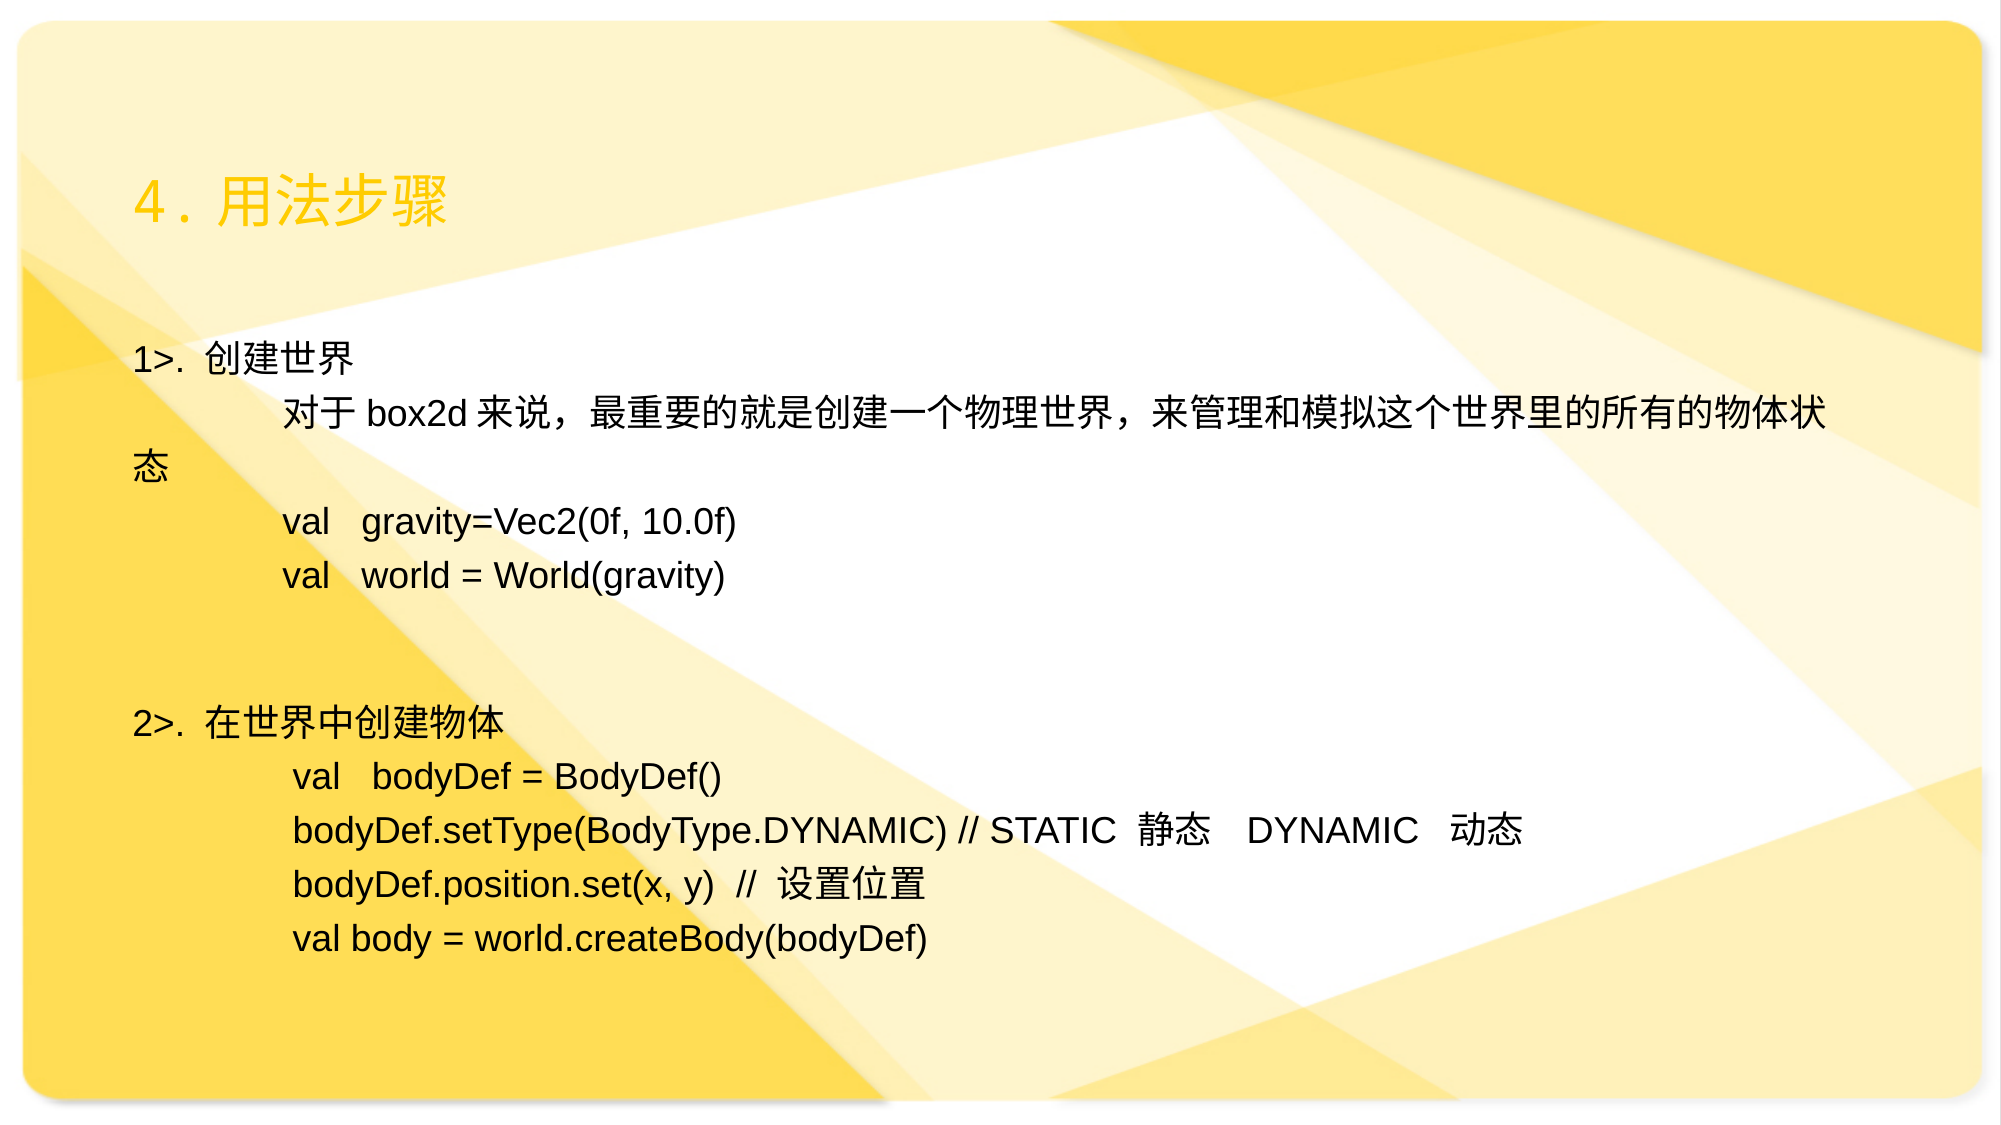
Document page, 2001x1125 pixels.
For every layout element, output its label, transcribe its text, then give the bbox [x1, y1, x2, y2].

text_box 1>. 创建世界 对于box2d来说，最重要的就是创建一个物理世界，来管理和模拟这个世界里的所有的物体状态 val gravity=Vec2(0f, 10.0f) val world = World(gravity) [117, 318, 1853, 604]
text_box 2>. 在世界中创建物体 val bodyDef = BodyDef() bodyDef.setType(BodyType.DYNAMIC) // STATIC 静态 DYNAMIC 动态 bodyDef.position.set(x, y) // 设置位置 val body = world.createBody(bodyDef) [117, 682, 1853, 967]
text_box 4.用法步骤 [117, 143, 864, 263]
picture [0, 0, 2001, 1125]
